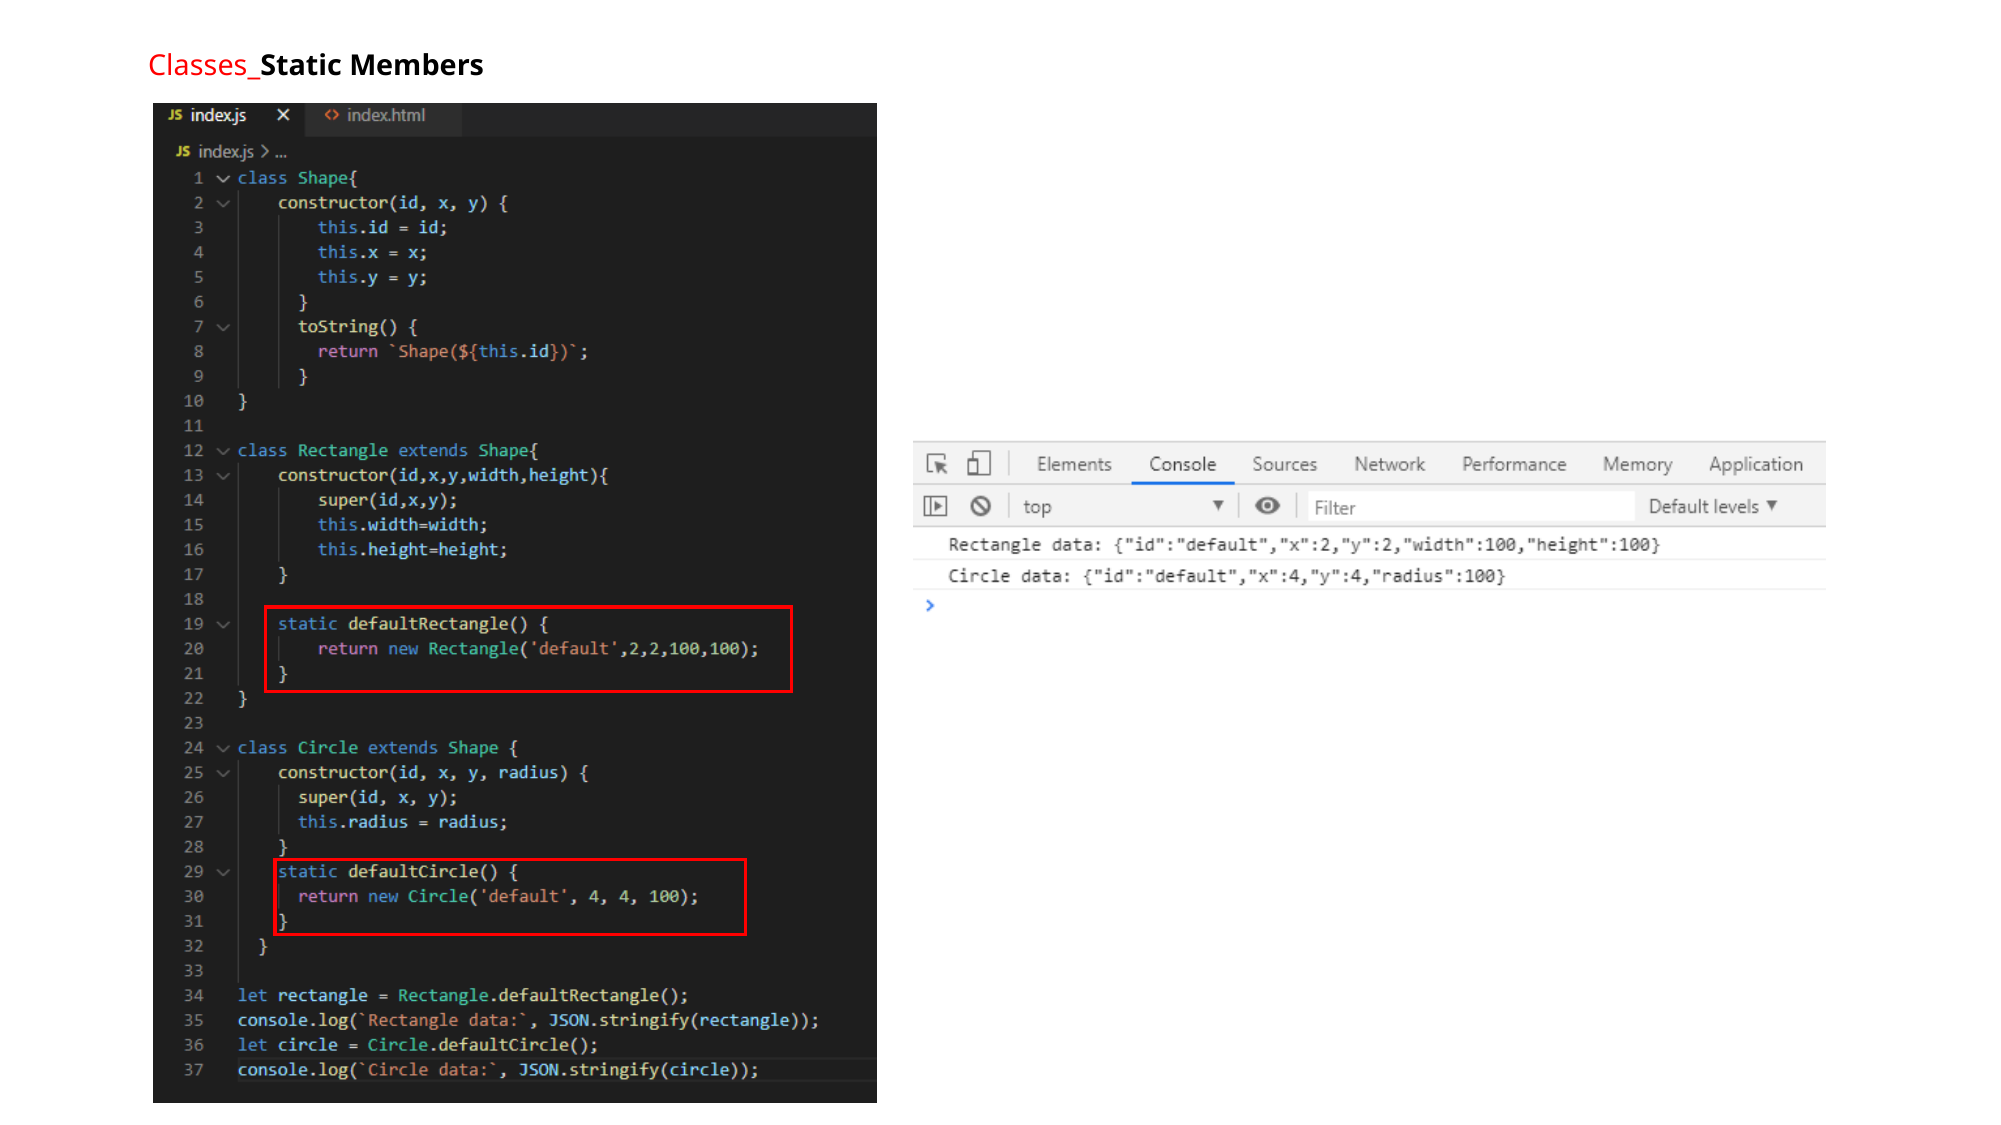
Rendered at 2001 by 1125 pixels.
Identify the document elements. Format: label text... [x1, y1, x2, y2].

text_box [153, 103, 877, 1103]
picture [913, 413, 1826, 656]
text_box Classes_Static Members [133, 43, 1859, 89]
